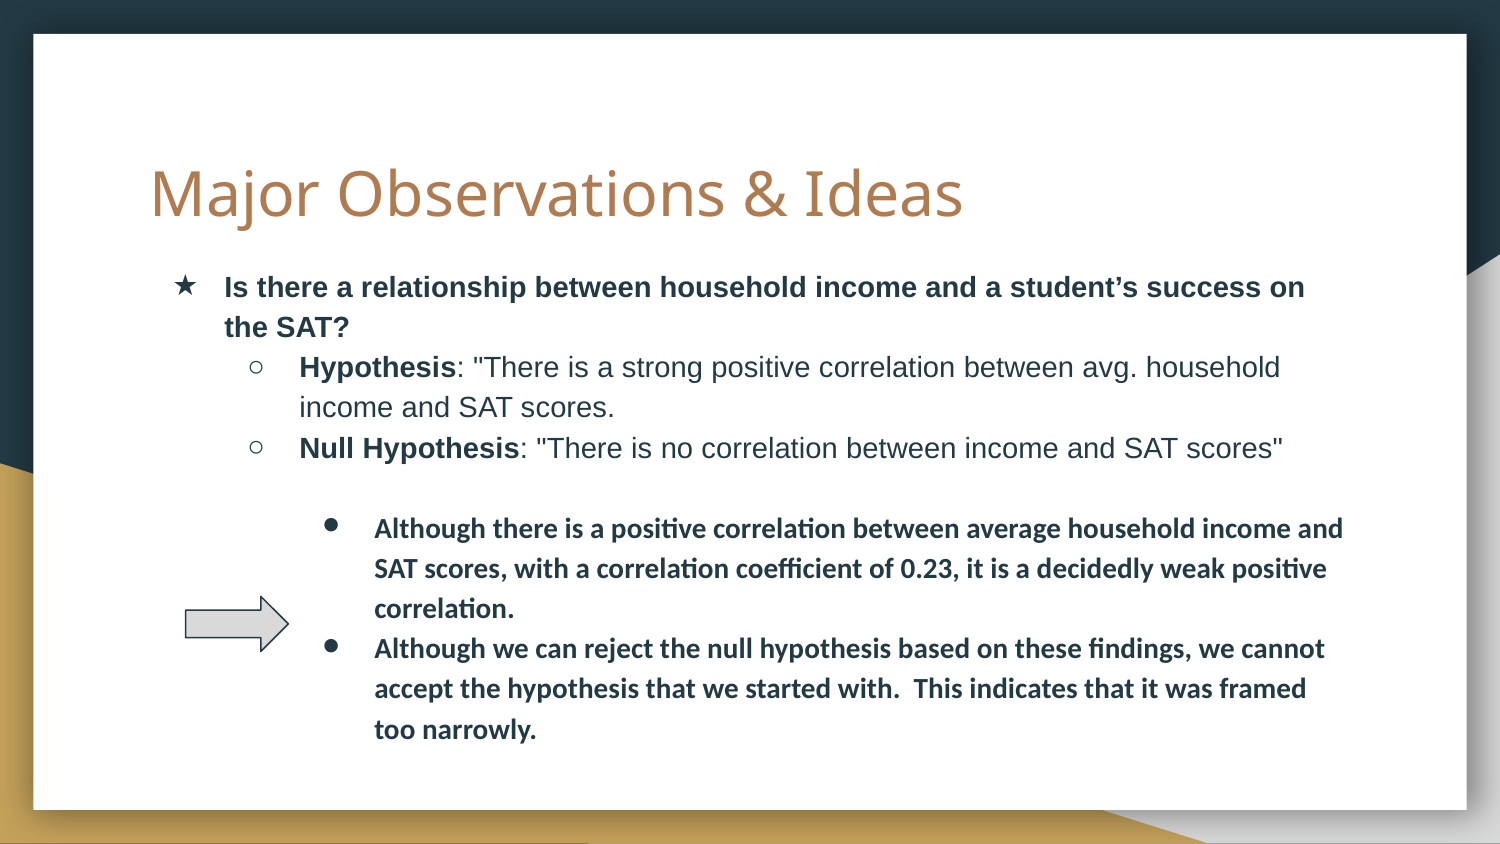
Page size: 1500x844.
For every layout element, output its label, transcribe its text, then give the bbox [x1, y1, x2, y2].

text_box [185, 596, 289, 652]
title Major Observations & Ideas [134, 138, 1366, 248]
list Is there a relationship between household income and a student’s success on the SAT? Hypothesis: "There is a strong positive correlation between avg. household income and SAT scores. Null Hypothesis: "There is no correlation between income and SAT scores" Although there is a positive correlation between average household income and SAT scores, with a correlation coefficient of 0.23, it is a decidedly weak positive correlation. Although we can reject the null hypothesis based on these findings, we cannot accept the hypothesis that we started with. This indicates that it was framed too narrowly. [134, 248, 1366, 742]
